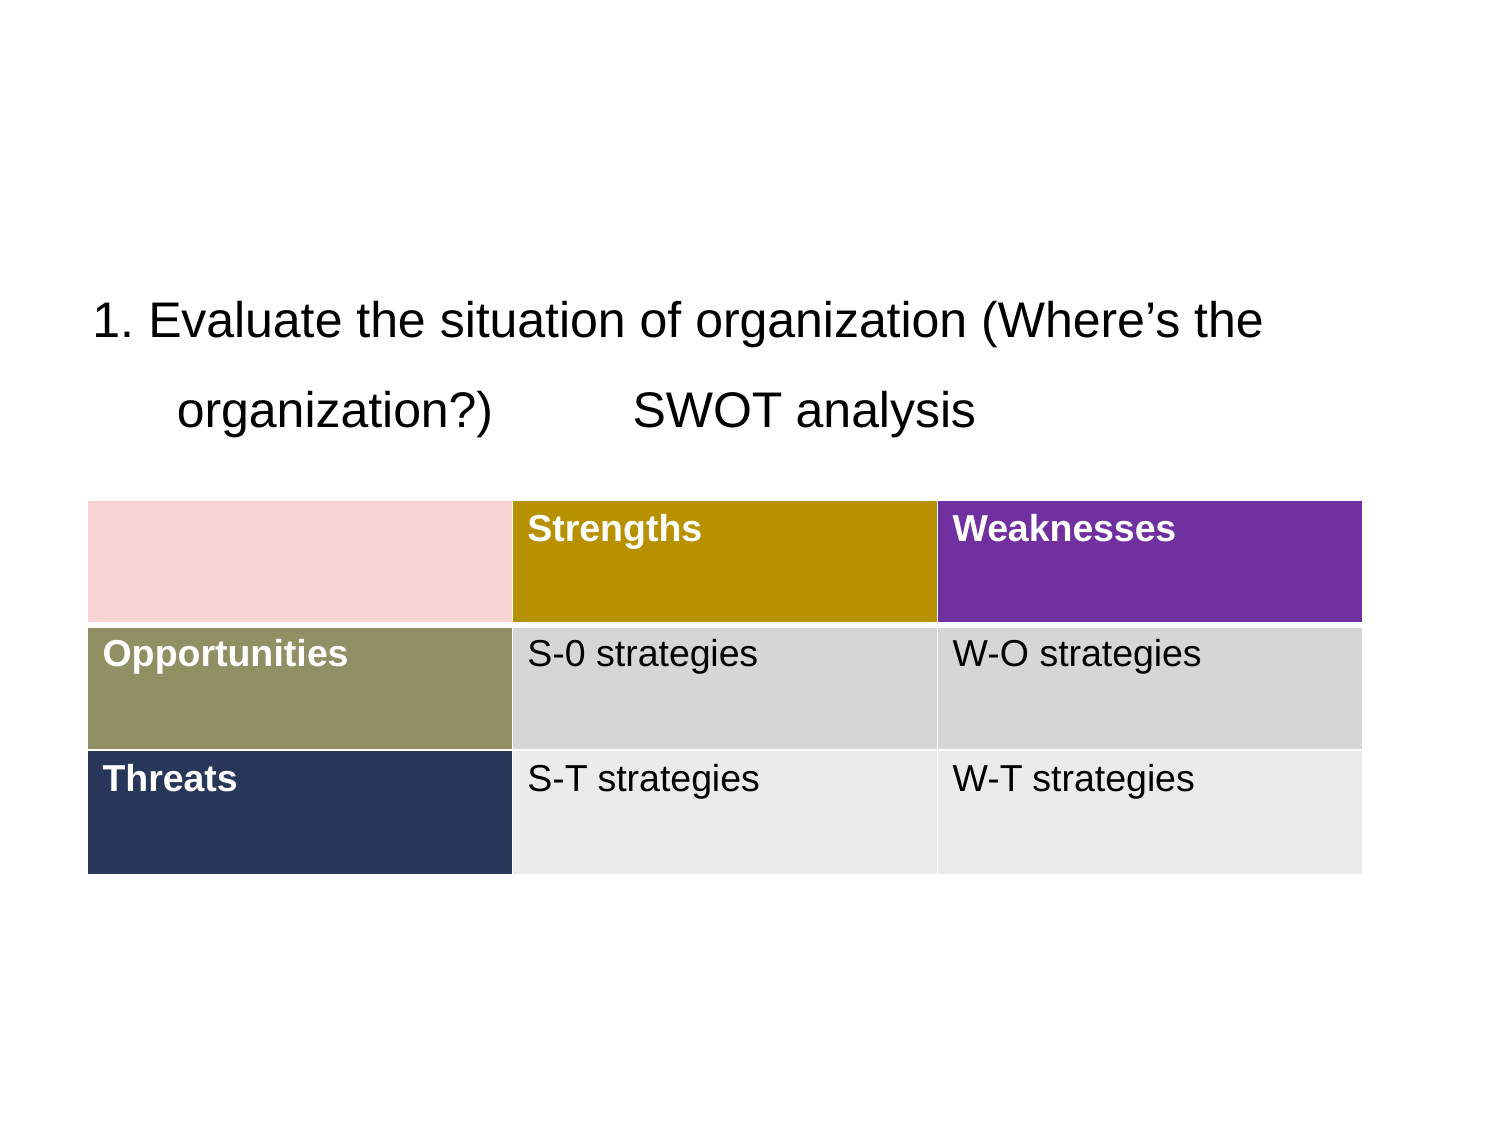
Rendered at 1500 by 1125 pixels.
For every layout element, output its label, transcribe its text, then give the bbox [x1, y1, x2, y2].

table_cell Opportunities [88, 628, 512, 749]
text_box 1. Evaluate the situation of organization (Where’s the organization?) SWOT analysis [37, 249, 1500, 445]
table_cell W-O strategies [938, 628, 1362, 749]
table_cell S-T strategies [513, 751, 937, 874]
table_header [88, 501, 512, 622]
table_cell S-0 strategies [513, 628, 937, 749]
table_cell W-T strategies [938, 751, 1362, 874]
table_header Strengths [513, 501, 937, 622]
table_header Weaknesses [938, 501, 1362, 622]
table_cell Threats [88, 751, 512, 874]
